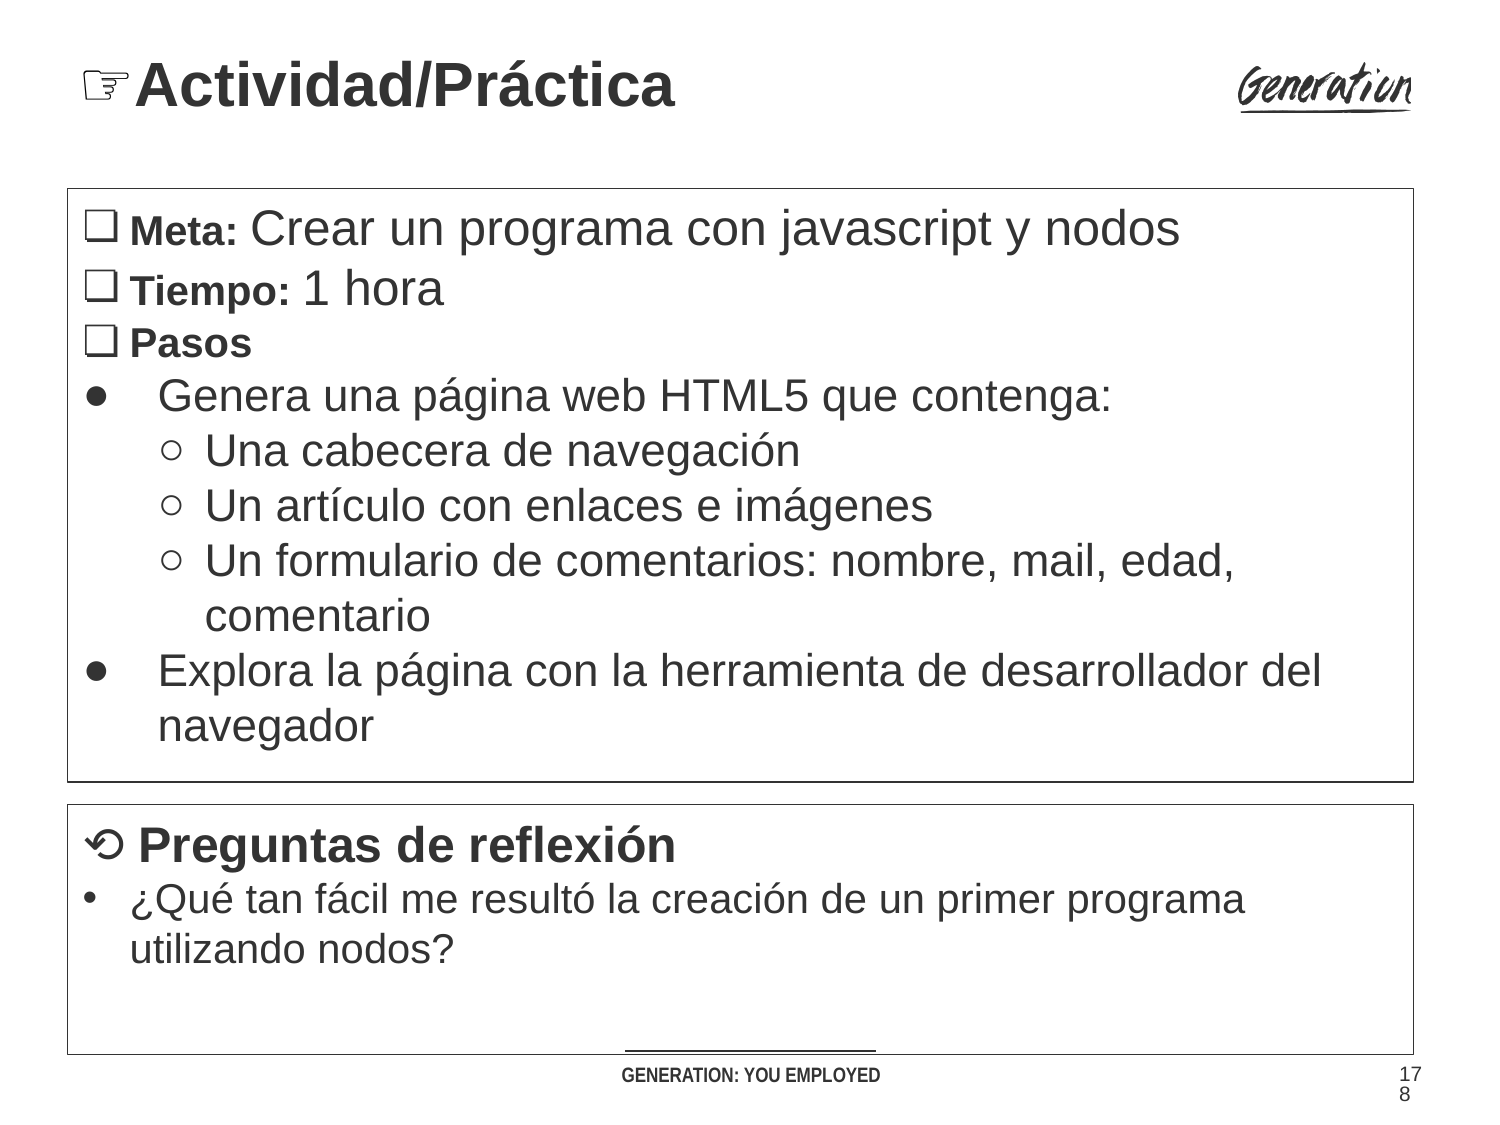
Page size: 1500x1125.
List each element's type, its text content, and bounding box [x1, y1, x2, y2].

text_box Meta: Crear un programa con javascript y nodos Tiempo: 1 hora Pasos Genera una página web HTML5 que contenga: Una cabecera de navegación Un artículo con enlaces e imágenes Un formulario de comentarios: nombre, mail, edad, comentario Explora la página con la herramienta de desarrollador del navegador [67, 188, 1414, 782]
text_box ⟲ Preguntas de reflexión ¿Qué tan fácil me resultó la creación de un primer programa utilizando nodos? [67, 804, 1414, 1055]
title ☞Actividad/Práctica [78, 36, 1392, 127]
picture [1392, 62, 1411, 113]
